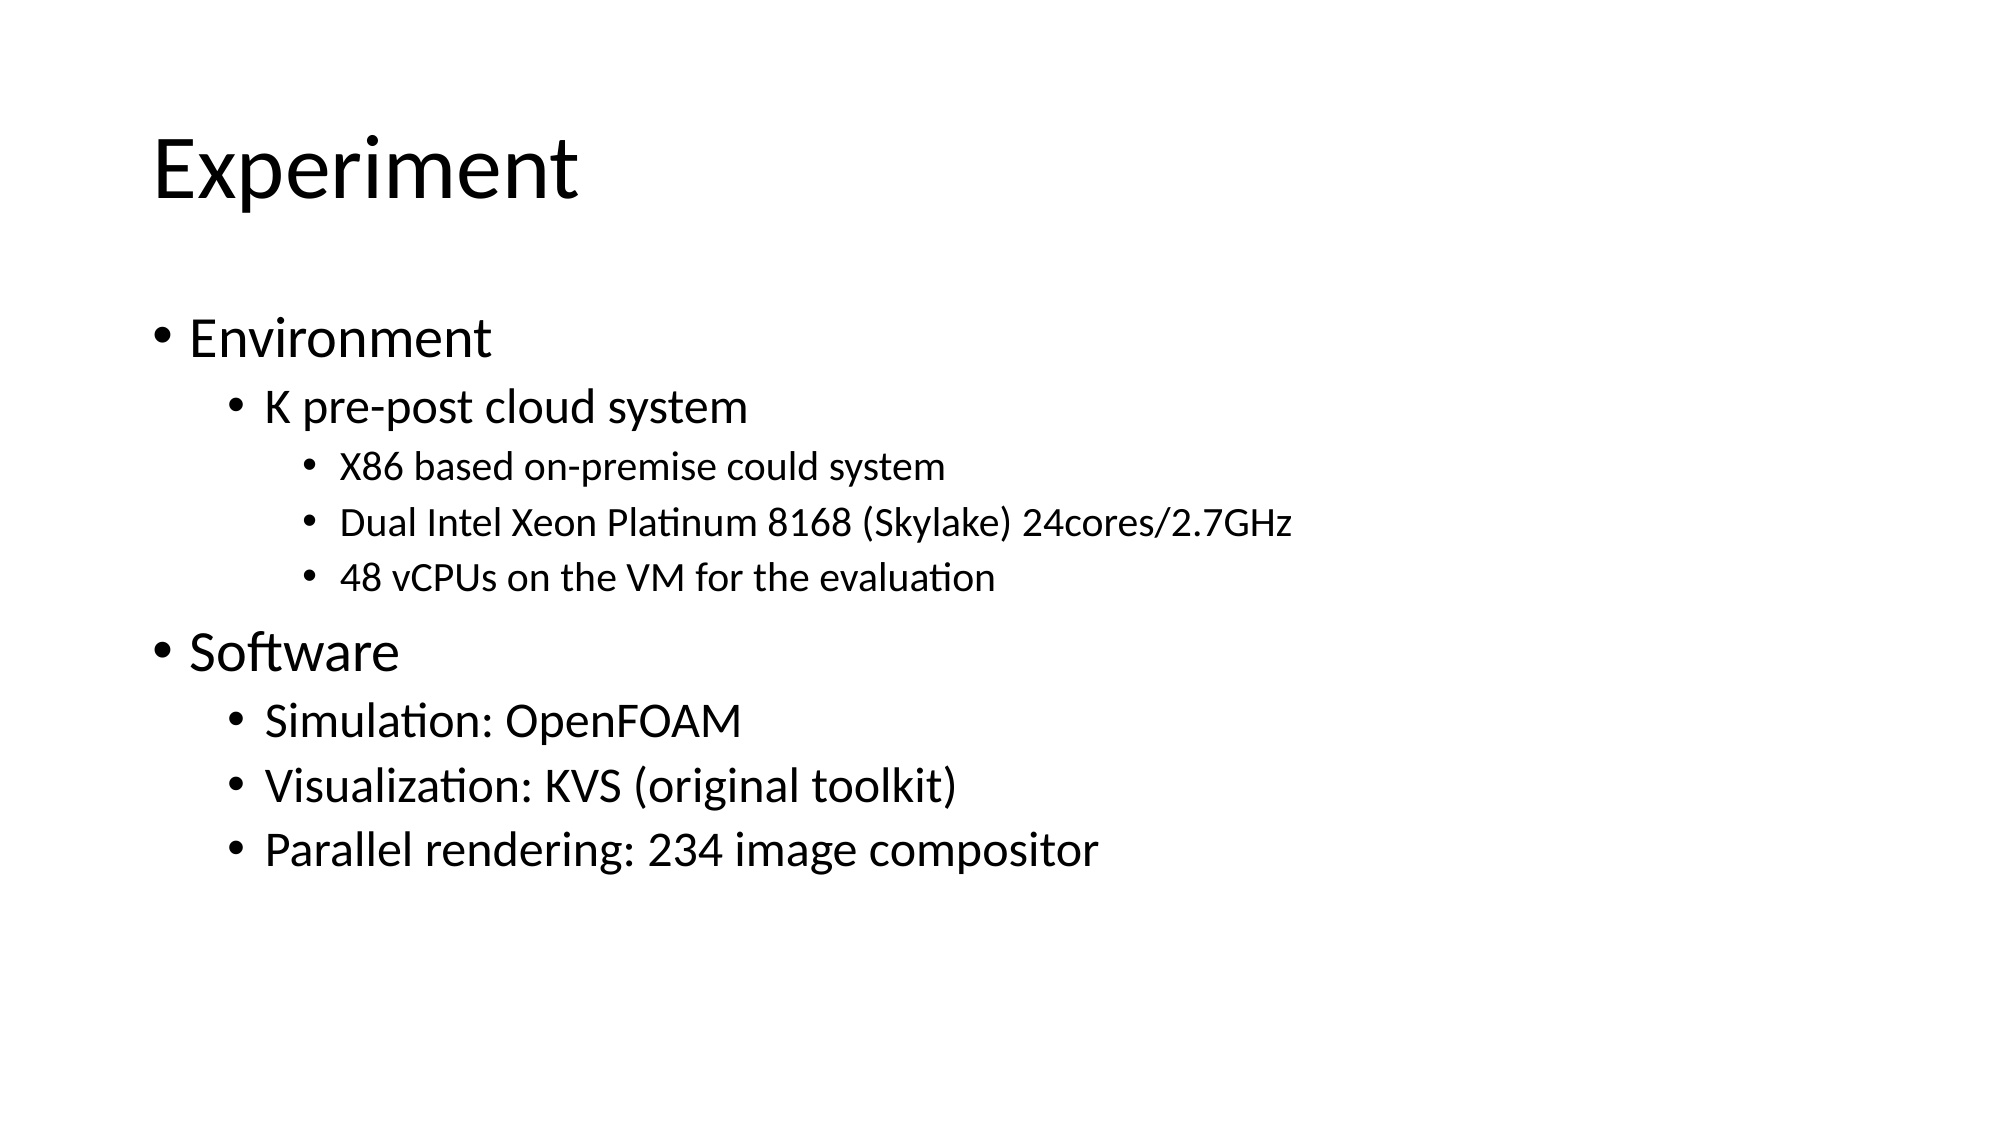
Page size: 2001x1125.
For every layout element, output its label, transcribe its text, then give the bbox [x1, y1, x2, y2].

title Experiment [137, 59, 1863, 278]
list Environment K pre-post cloud system X86 based on-premise could system Dual Intel Xeon Platinum 8168 (Skylake) 24cores/2.7GHz 48 vCPUs on the VM for the evaluation Software Simulation: OpenFOAM Visualization: KVS (original toolkit) Parallel rendering: 234 image compositor [137, 299, 1863, 1014]
